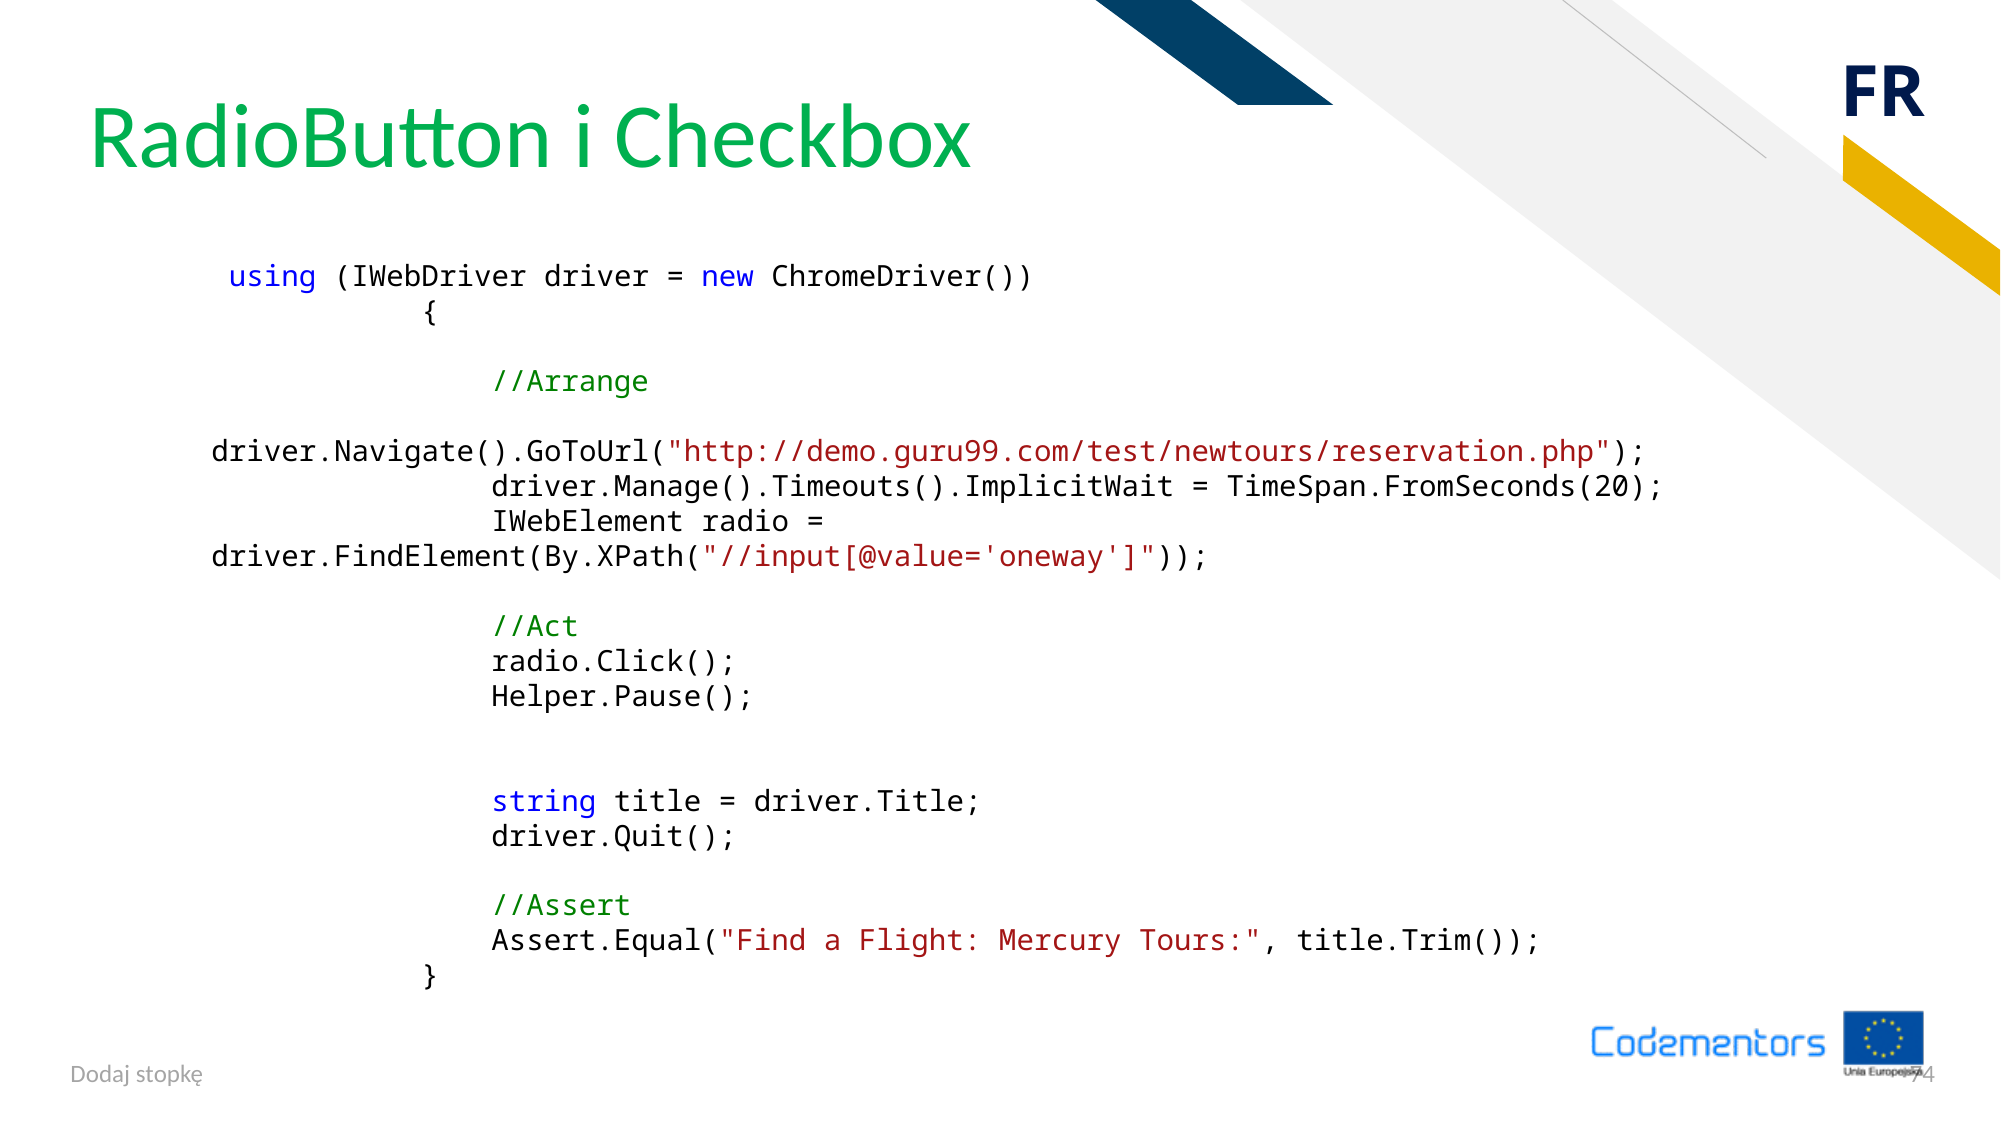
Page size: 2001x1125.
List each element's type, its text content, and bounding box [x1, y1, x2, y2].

picture [1591, 994, 1941, 1095]
text_box using (IWebDriver driver = new ChromeDriver()) { //Arrange driver.Navigate().GoToUrl("http://demo.guru99.com/test/newtours/reservation.php"); driver.Manage().Timeouts().ImplicitWait = TimeSpan.FromSeconds(20); IWebElement radio = driver.FindElement(By.XPath("//input[@value='oneway']")); //Act radio.Click(); Helper.Pause(); string title = driver.Title; driver.Quit(); //Assert Assert.Equal("Find a Flight: Mercury Tours:", title.Trim()); } [196, 250, 1843, 999]
footer Dodaj stopkę [55, 1042, 731, 1103]
text_box RadioButton i Checkbox [74, 68, 1797, 194]
slide_number 74 [1828, 1042, 1950, 1103]
